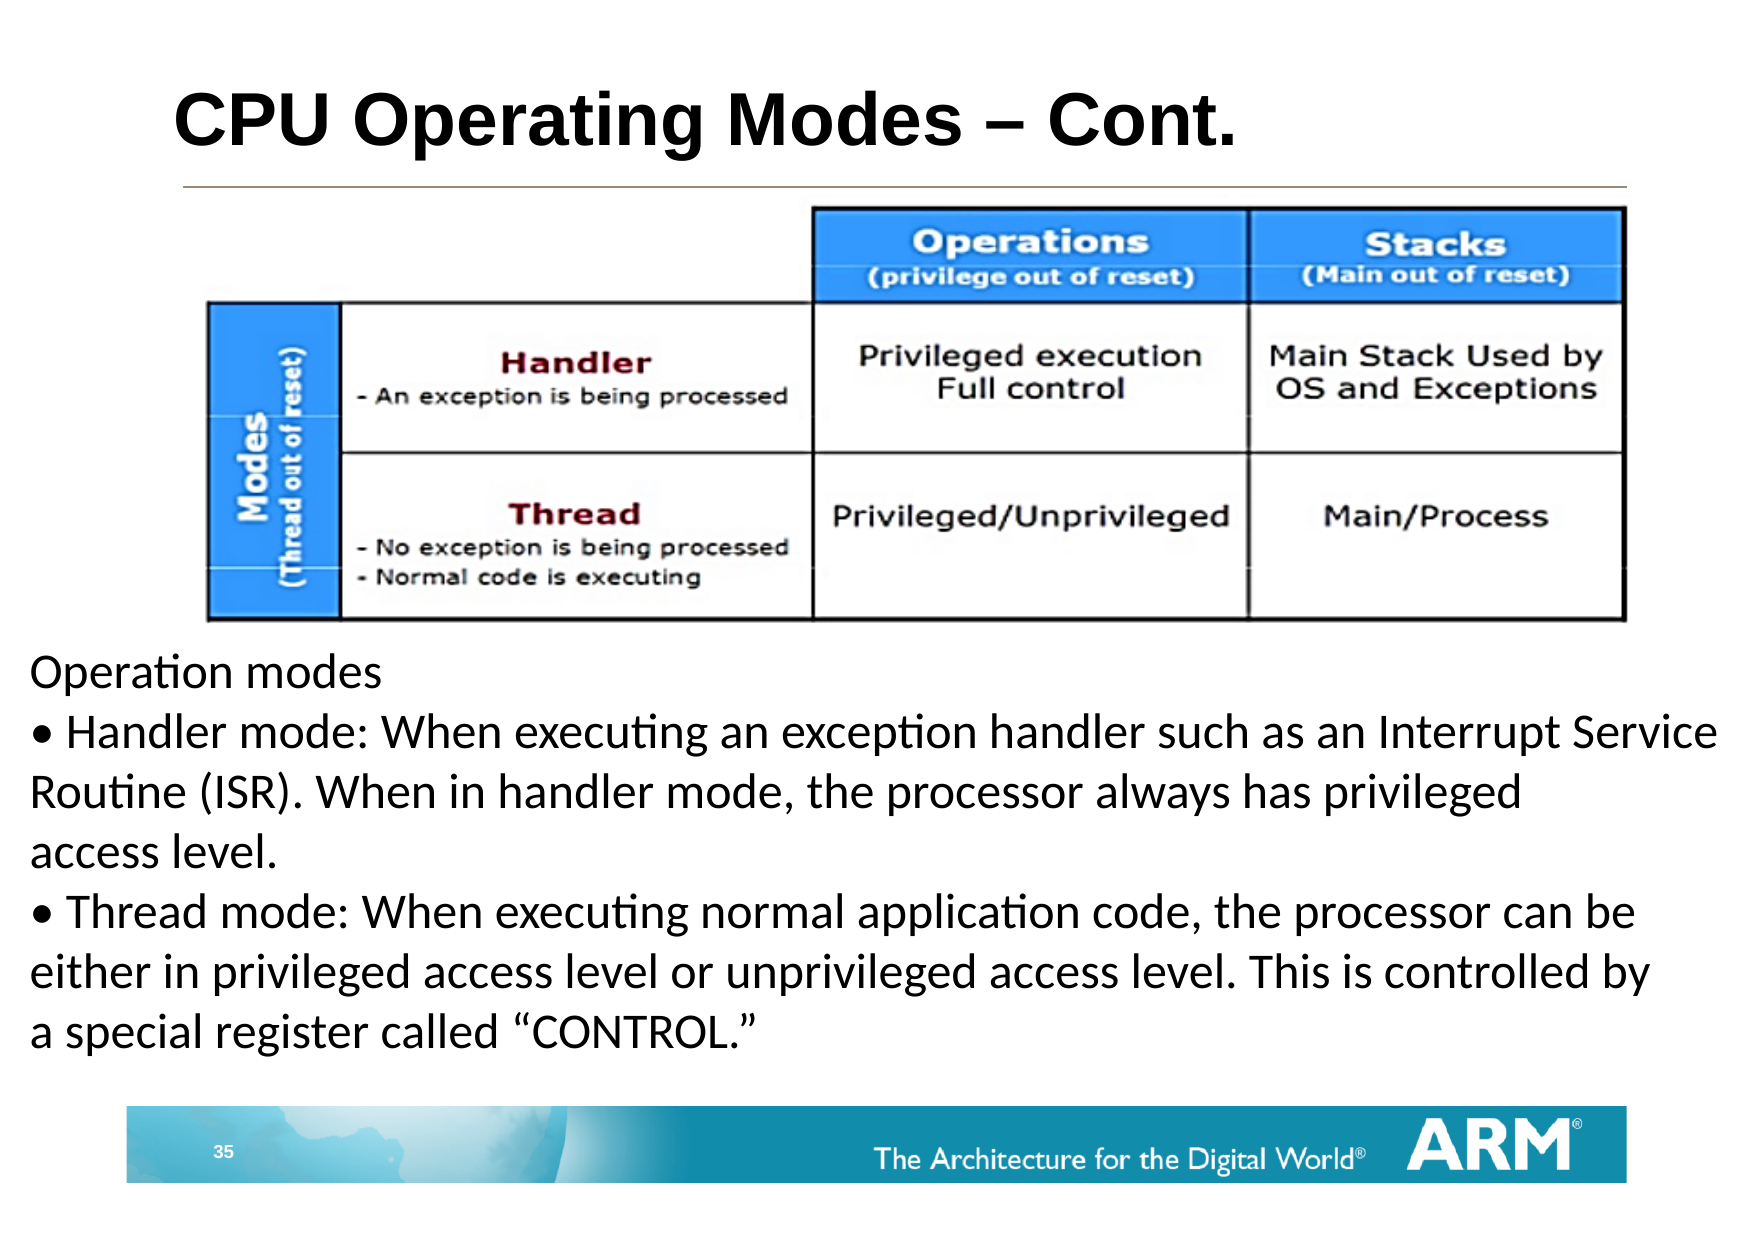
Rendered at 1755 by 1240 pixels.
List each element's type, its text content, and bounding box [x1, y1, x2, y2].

title CPU Operating Modes – Cont. [173, 80, 1581, 172]
picture [126, 1106, 1627, 1183]
picture [198, 194, 1634, 644]
text_box Operation modes • Handler mode: When executing an exception handler such as an Interrupt Service Routine (ISR). When in handler mode, the processor always has privileged access level. • Thread mode: When executing normal application code, the processor can be either in privileged access level or unprivileged access level. This is controlled by a special register called “CONTROL.” [14, 631, 1740, 1067]
slide_number 35 [198, 1139, 287, 1187]
